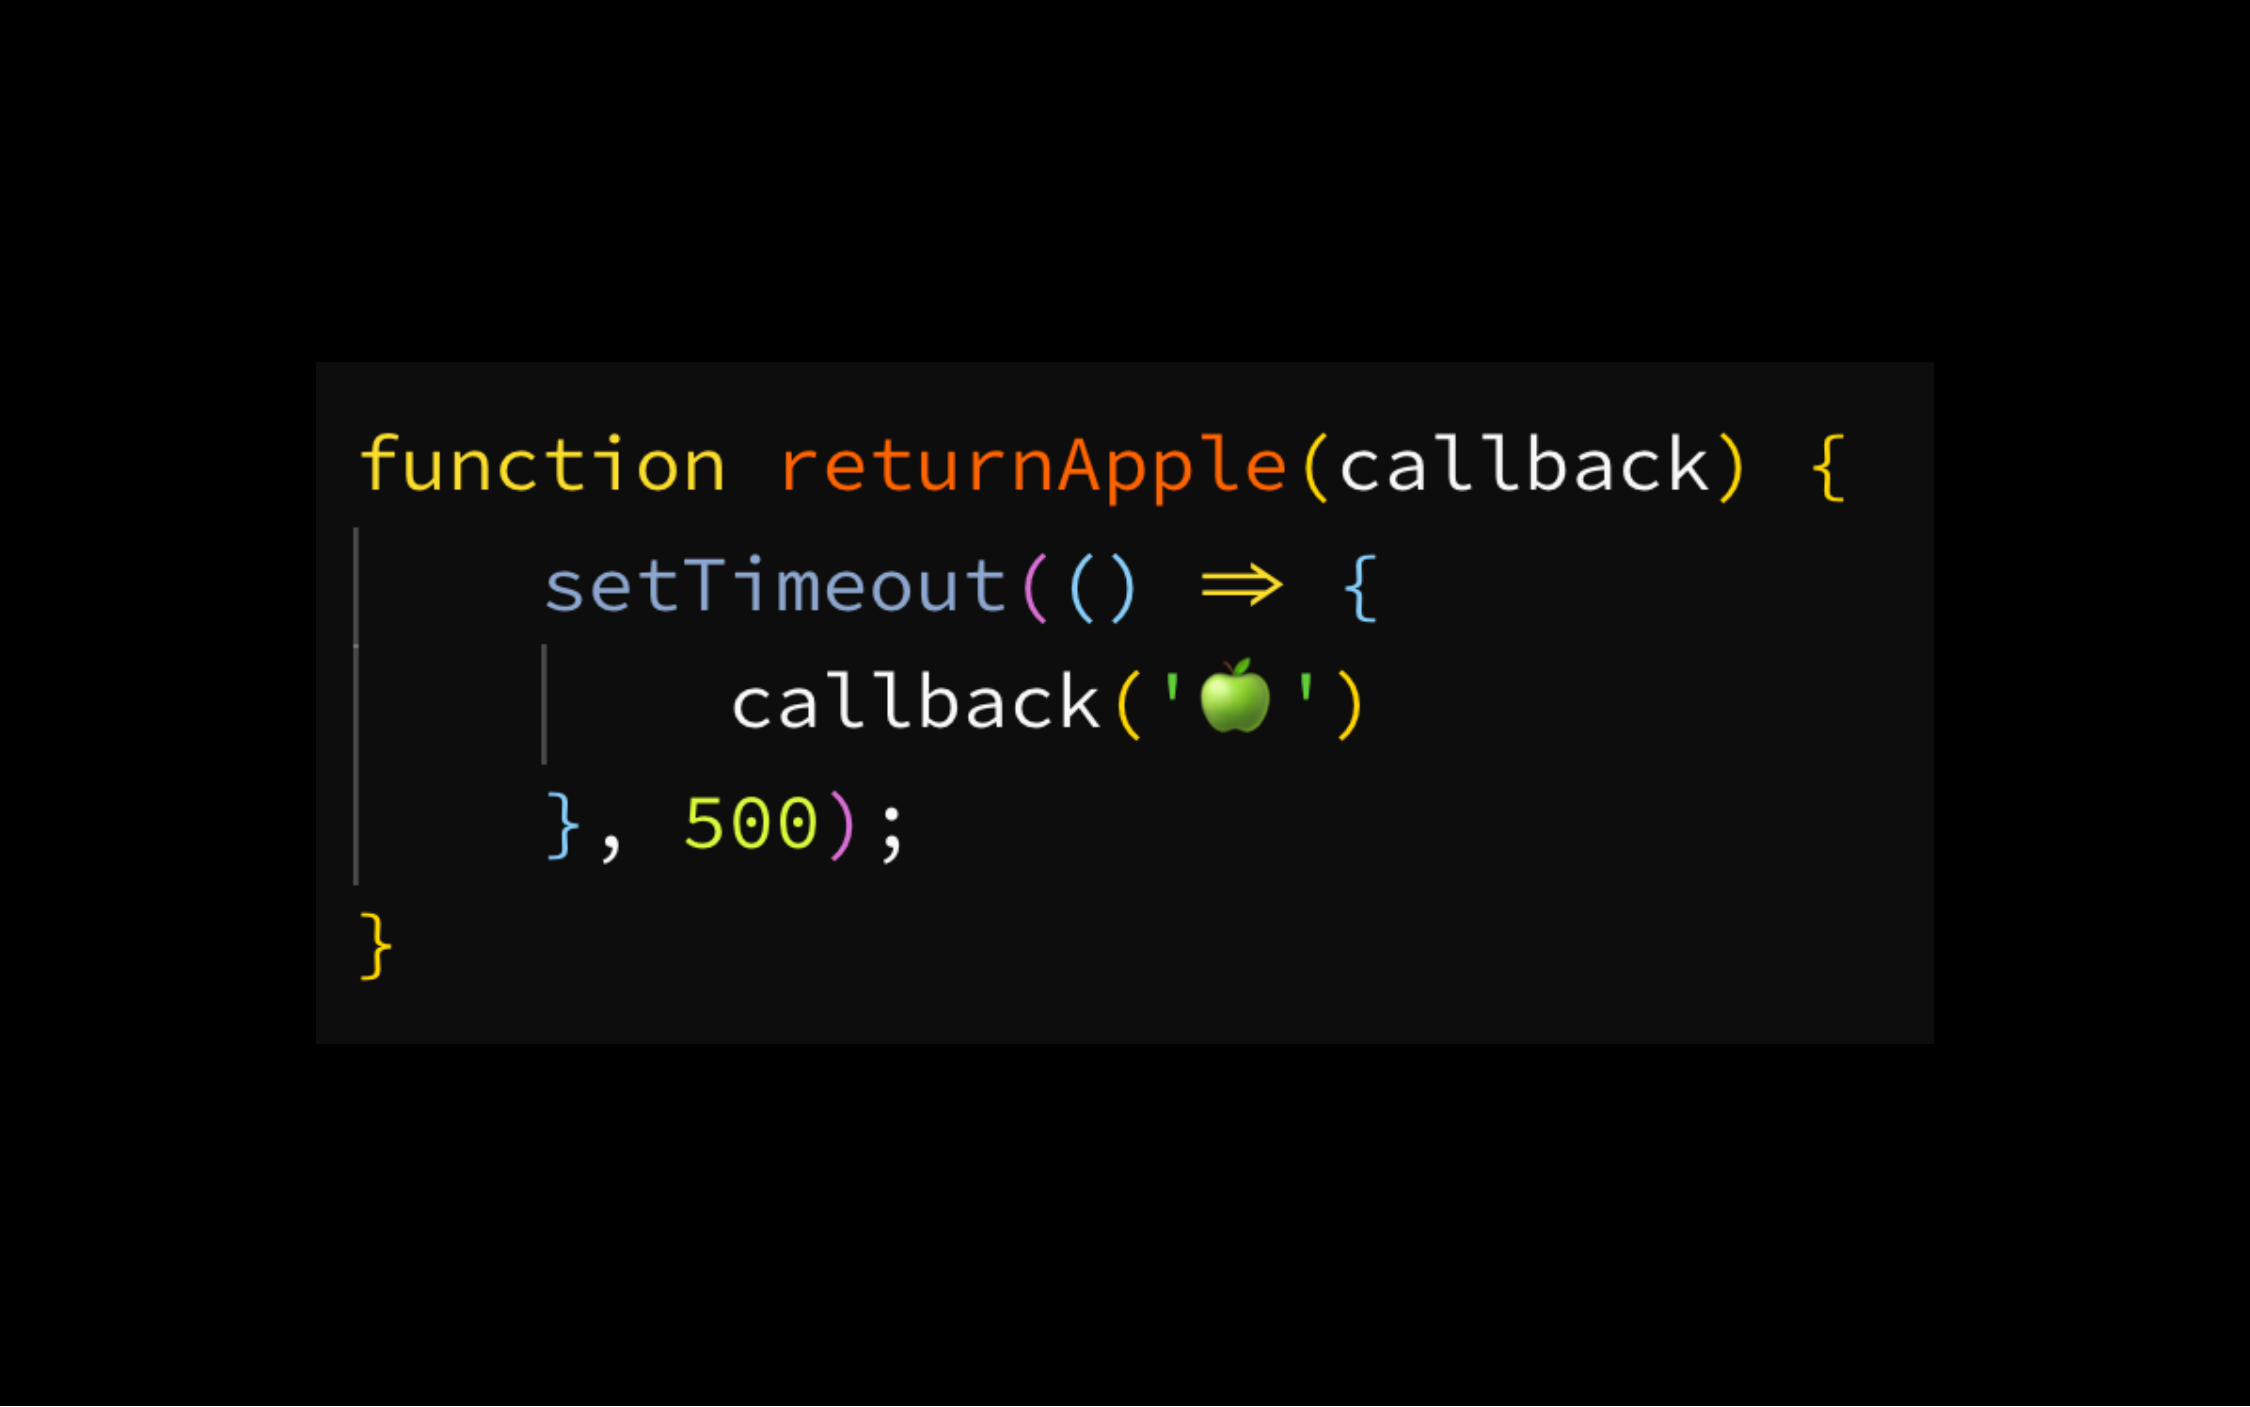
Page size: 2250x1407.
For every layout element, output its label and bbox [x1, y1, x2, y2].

picture [315, 362, 1935, 1044]
